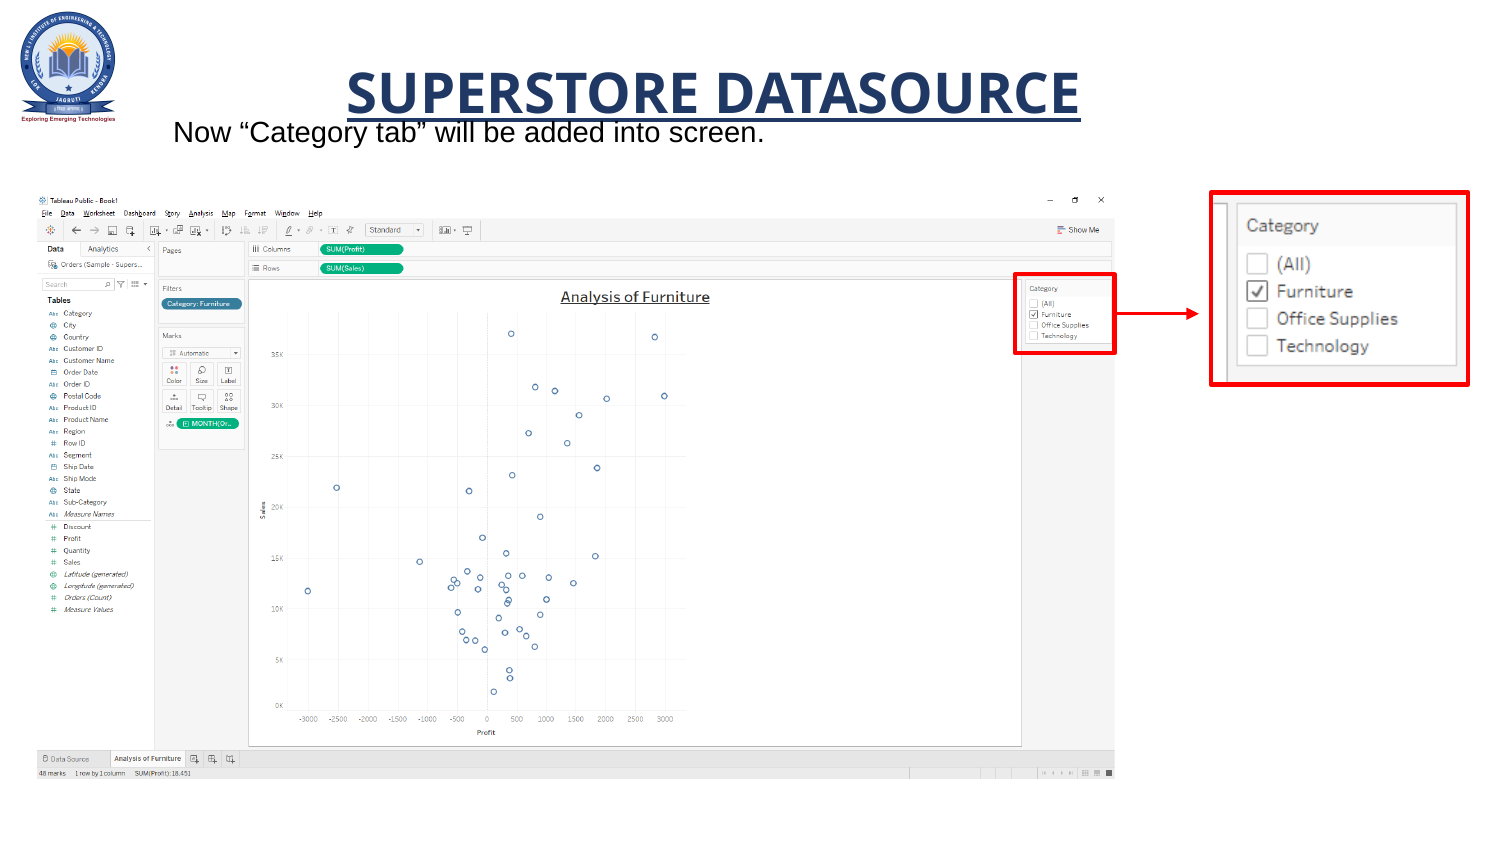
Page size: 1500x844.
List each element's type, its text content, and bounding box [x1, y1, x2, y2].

picture [0, 0, 66, 135]
text_box SUPERSTORE DATASOURCE [66, 0, 1361, 148]
picture [36, 194, 1115, 779]
text_box Now “Category tab” will be added into screen. [139, 100, 1361, 156]
picture [1213, 194, 1466, 383]
